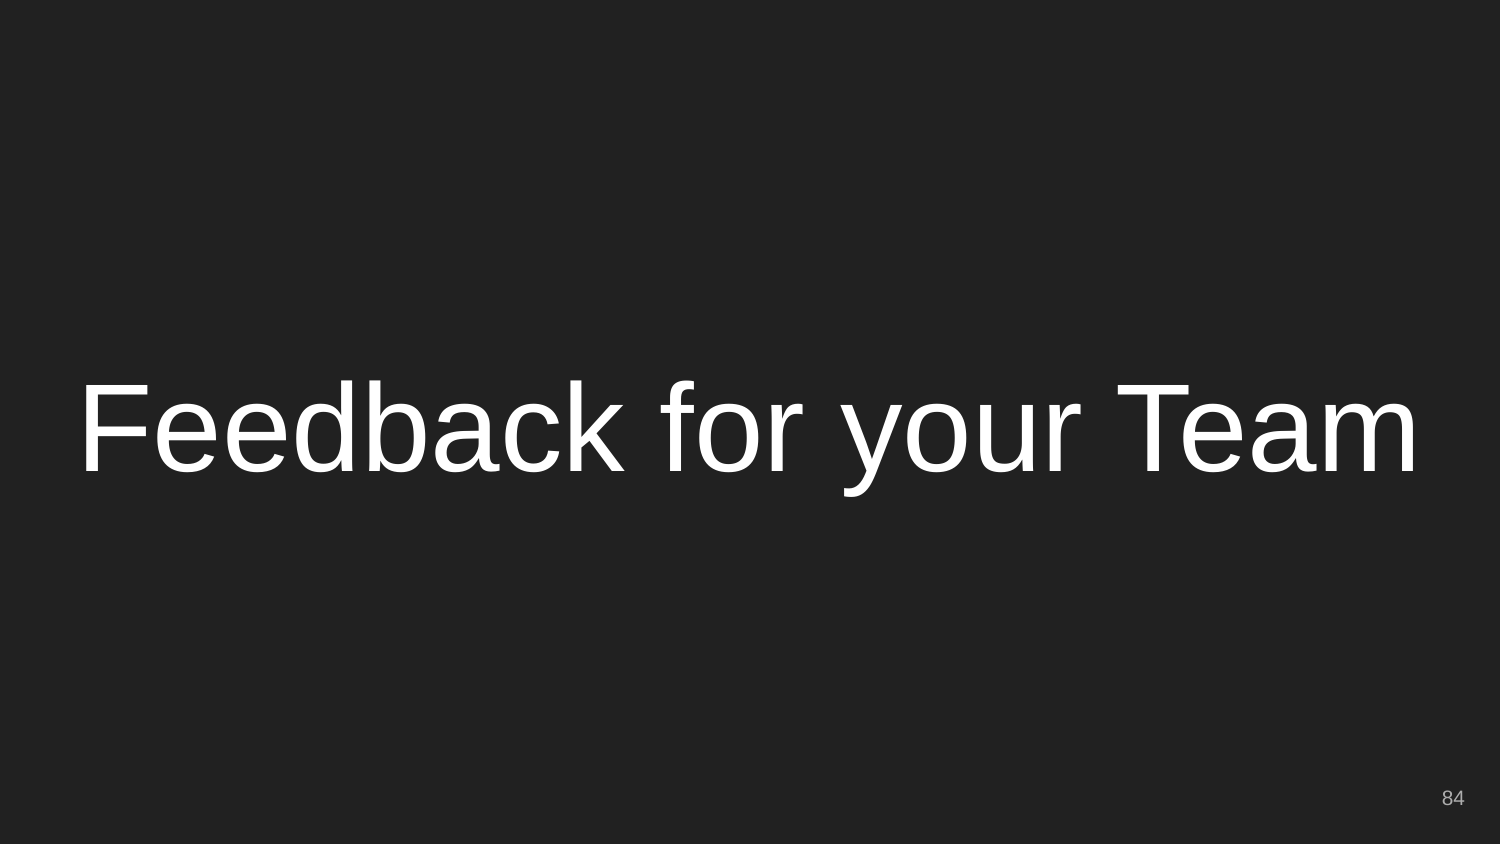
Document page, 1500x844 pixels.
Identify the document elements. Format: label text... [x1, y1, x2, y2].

title Feedback for your Team [19, 352, 1480, 491]
slide_number ‹#› [1389, 764, 1480, 830]
